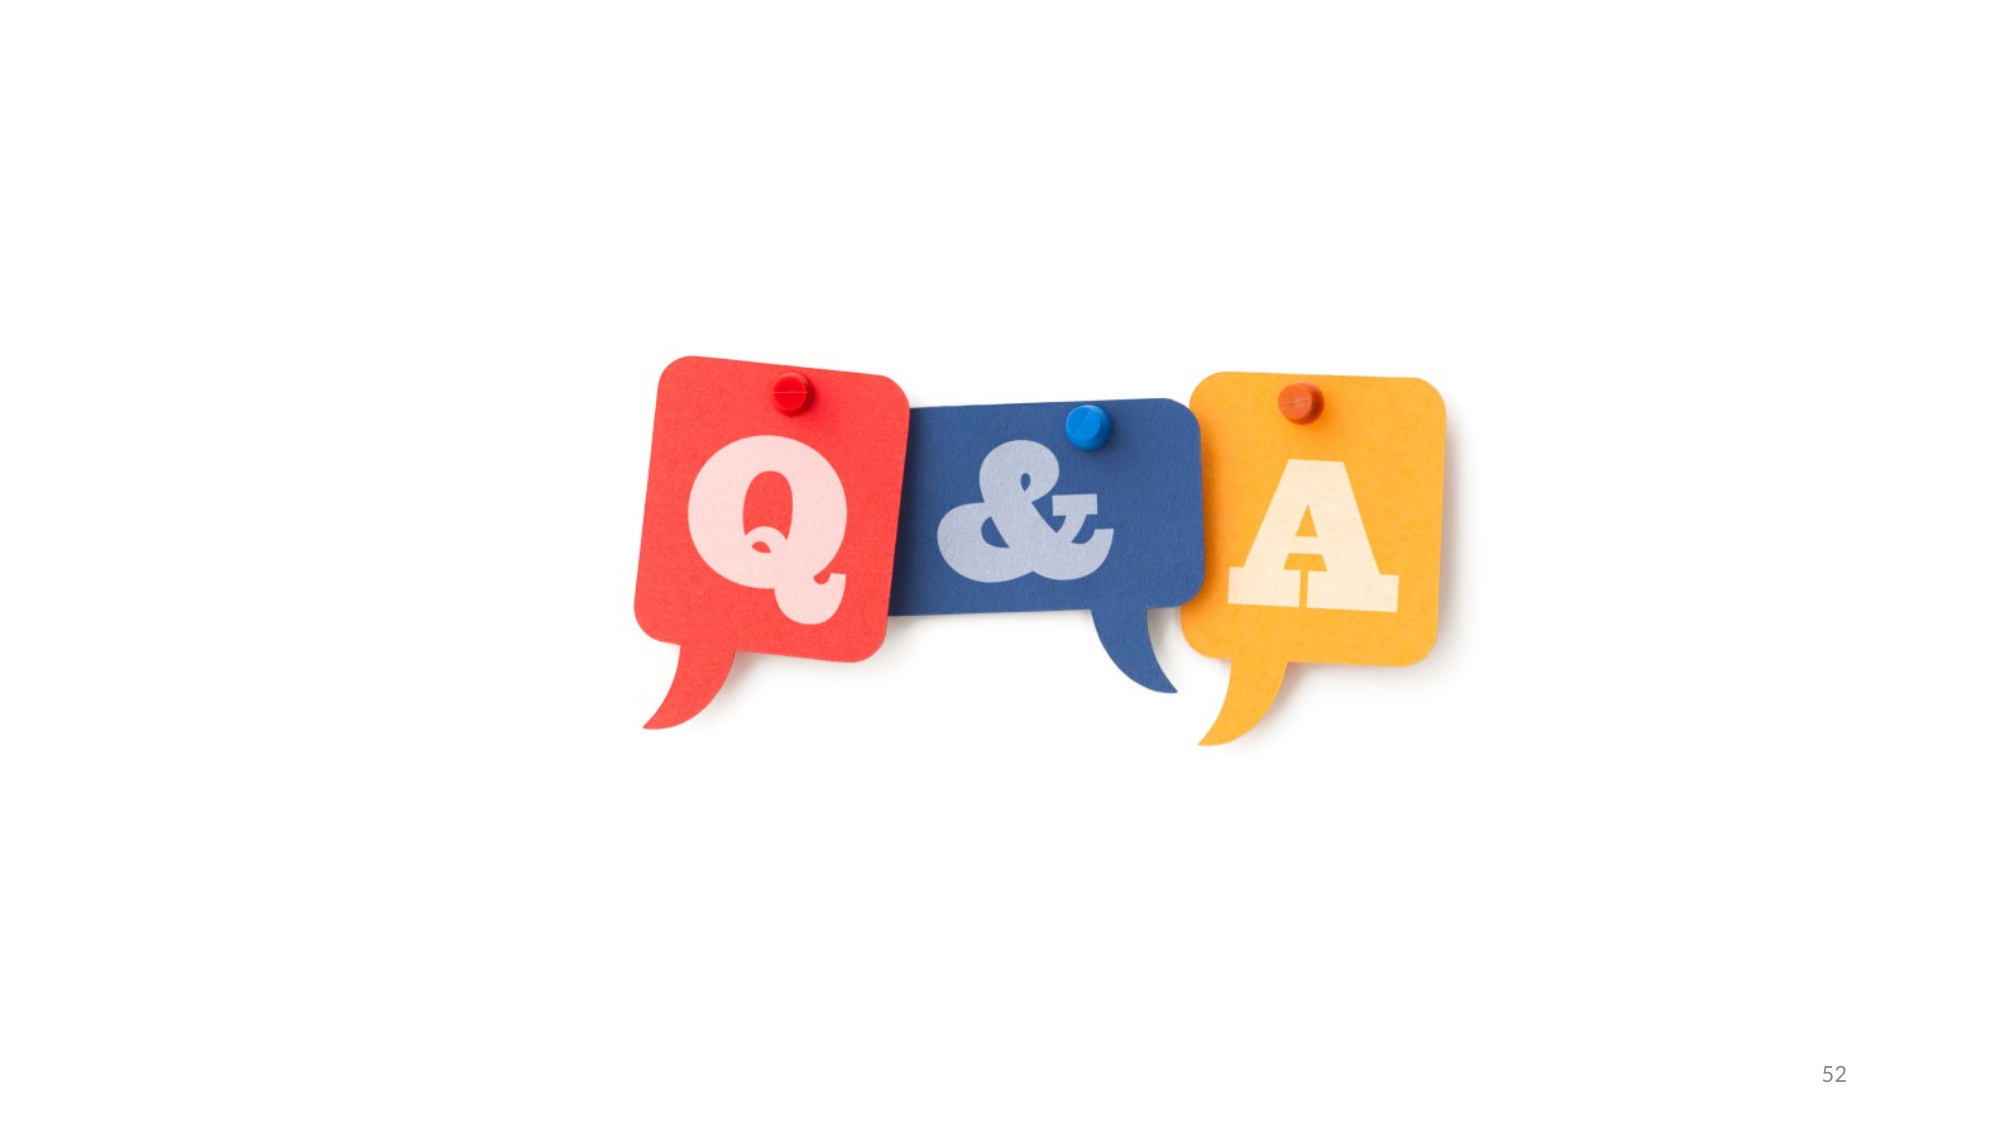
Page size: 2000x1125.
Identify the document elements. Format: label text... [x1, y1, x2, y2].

slide_number 52 [1412, 1042, 1863, 1103]
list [497, 168, 1570, 883]
